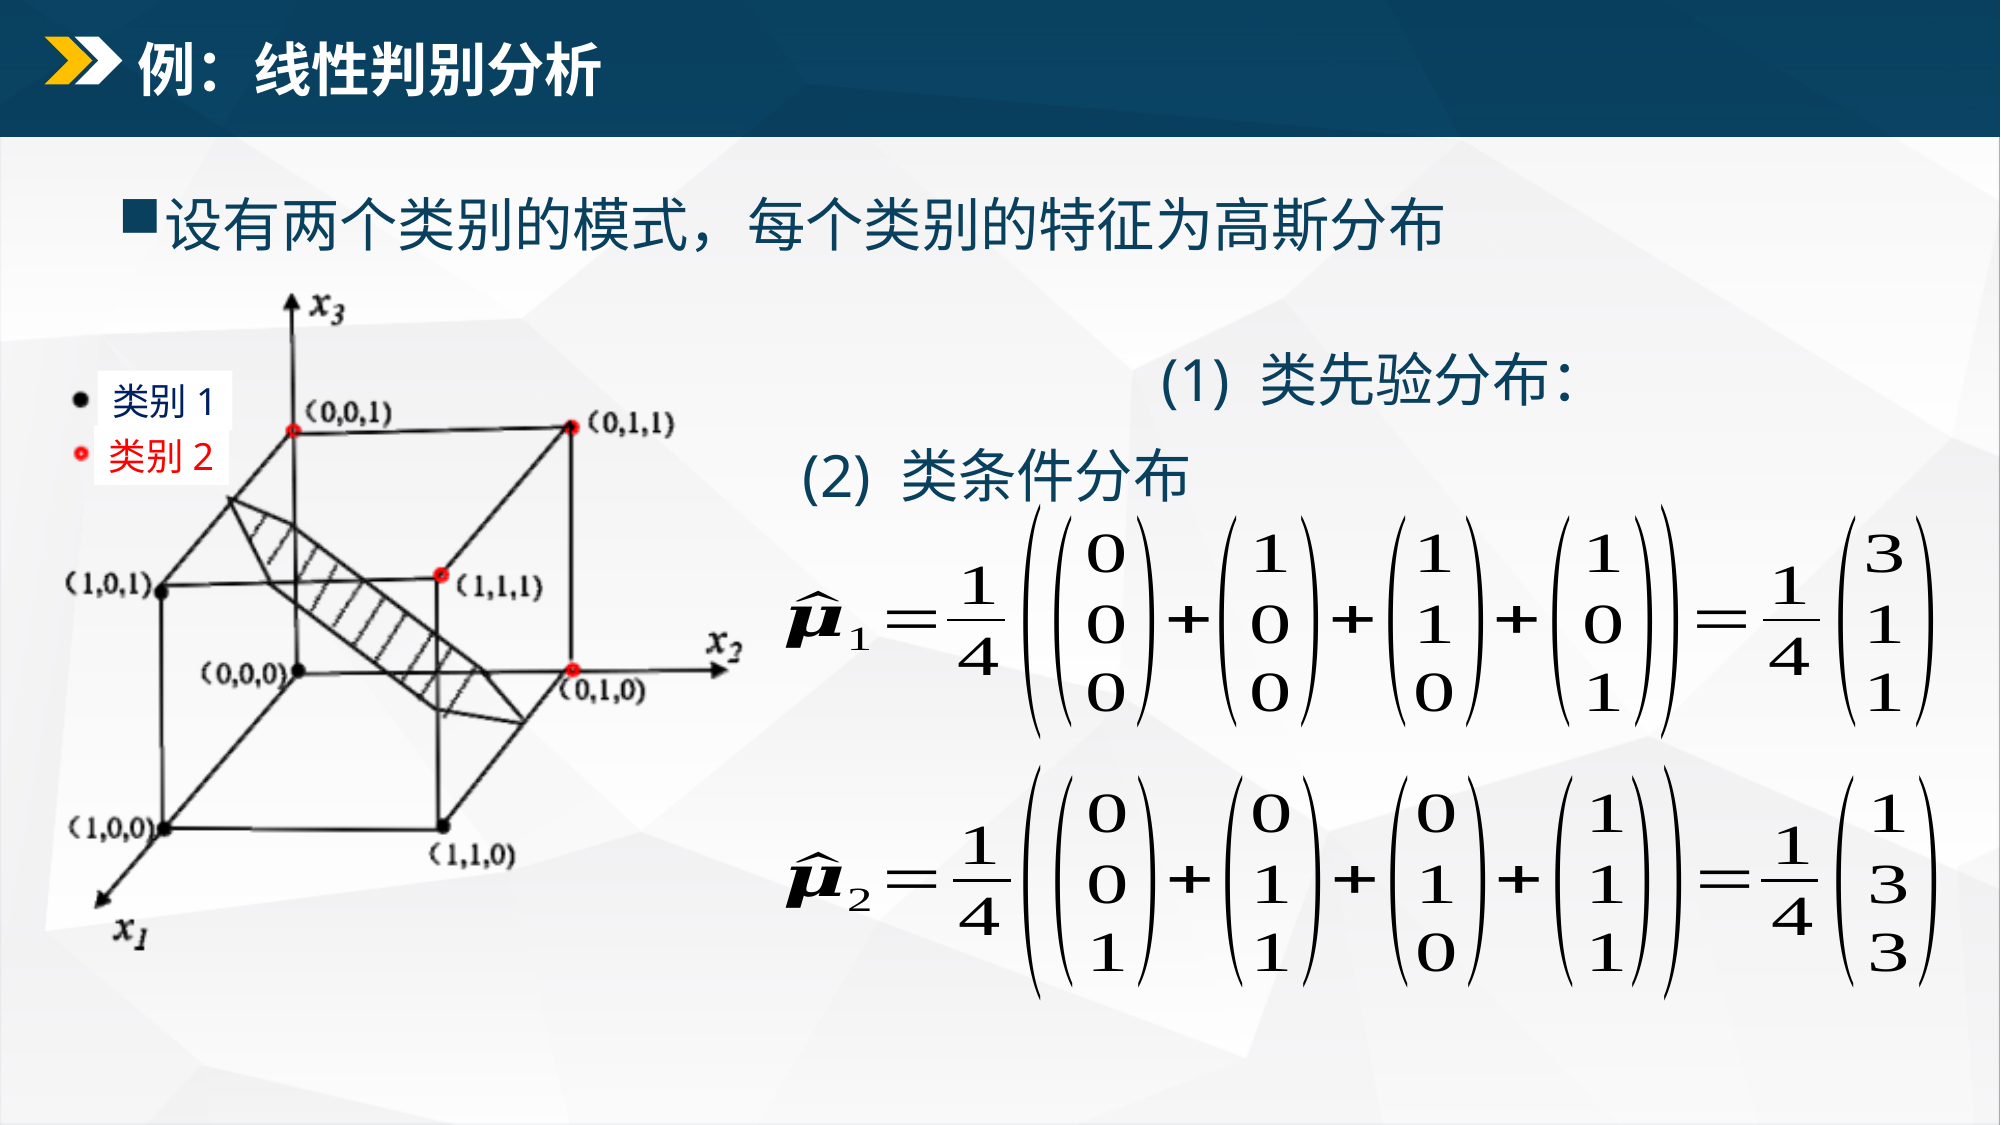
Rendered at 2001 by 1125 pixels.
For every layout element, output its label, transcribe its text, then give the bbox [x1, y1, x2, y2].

list 设有两个类别的模式，每个类别的特征为高斯分布 [103, 188, 1868, 1048]
text_box (2) 类条件分布 [788, 432, 1207, 517]
picture [0, 0, 2000, 1125]
title 例：线性判别分析 [122, 33, 1755, 124]
